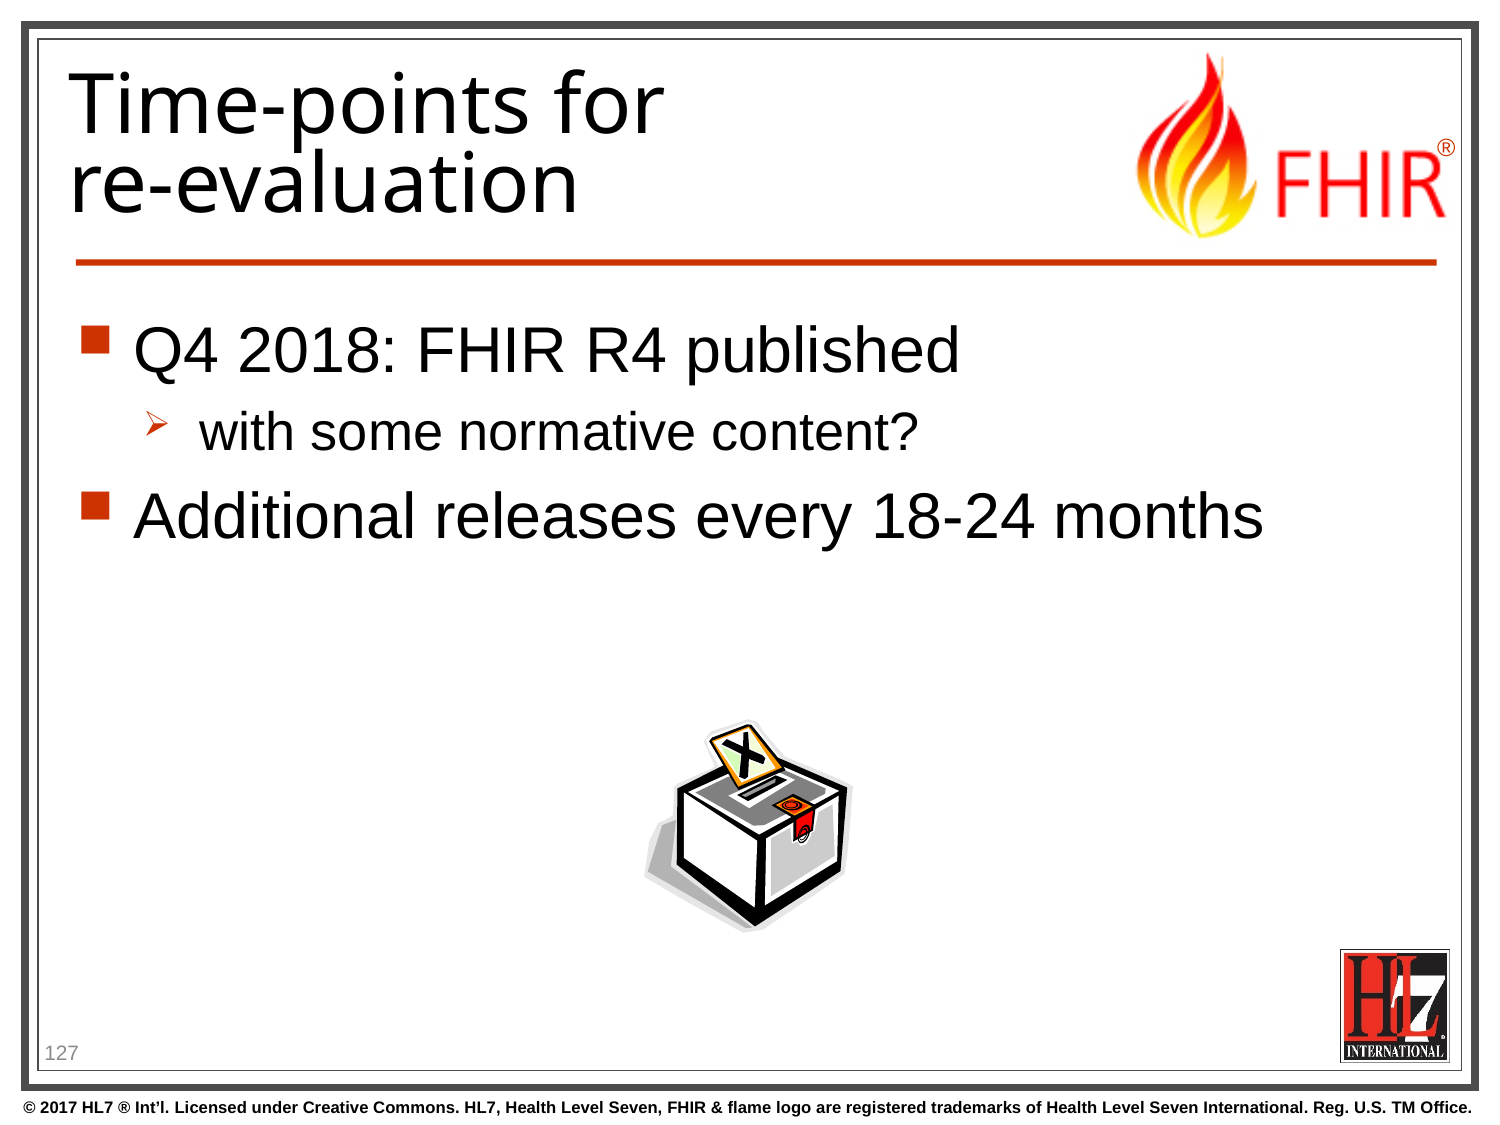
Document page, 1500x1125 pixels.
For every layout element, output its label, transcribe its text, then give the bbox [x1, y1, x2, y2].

picture [1124, 42, 1458, 249]
picture [643, 715, 857, 937]
slide_number 127 [29, 1034, 148, 1071]
picture [1340, 949, 1450, 1063]
title Time-points for re-evaluation [53, 54, 1128, 244]
list Q4 2018: FHIR R4 published with some normative content? Additional releases every 18-24 months [62, 299, 1438, 1059]
